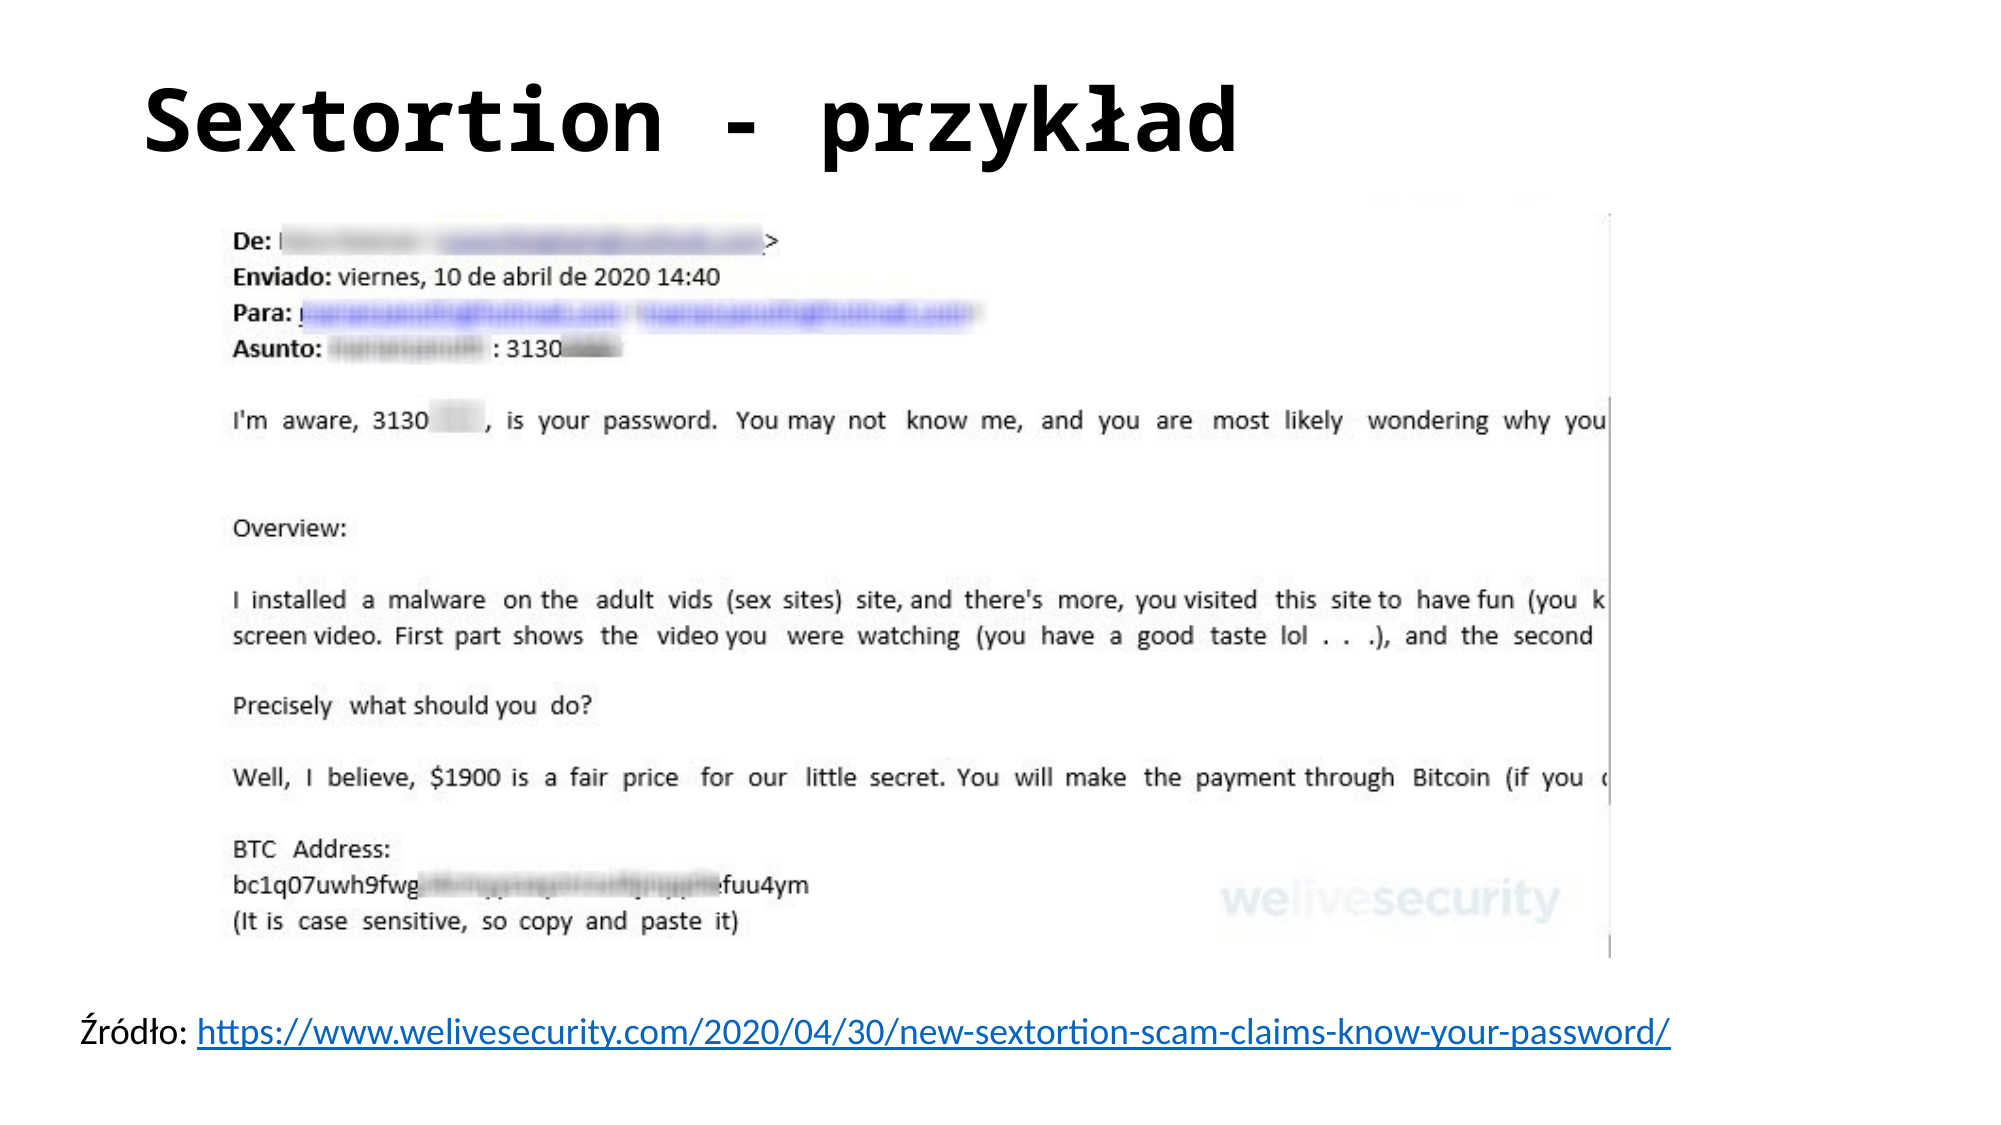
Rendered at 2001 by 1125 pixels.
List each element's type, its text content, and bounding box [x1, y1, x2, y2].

picture [216, 197, 1611, 962]
text_box Źródło: https://www.welivesecurity.com/2020/04/30/new-sextortion-scam-claims-know-your-password/ [65, 999, 1858, 1060]
title Sextortion - przykład [126, 68, 1725, 178]
